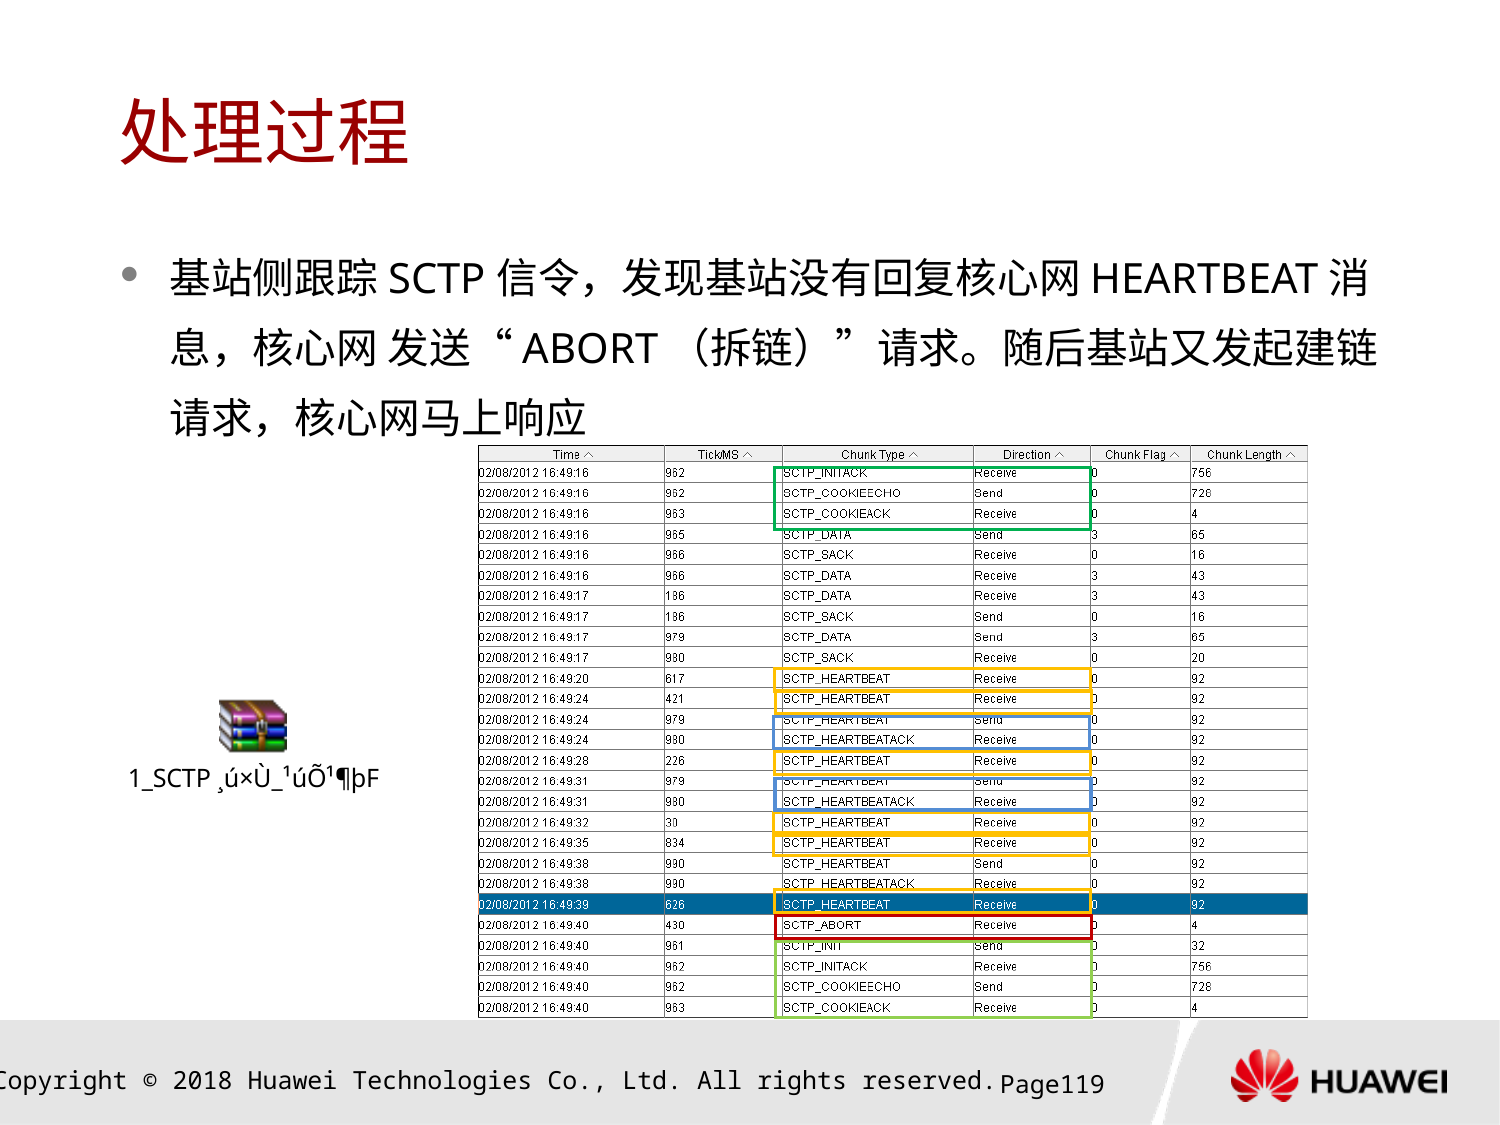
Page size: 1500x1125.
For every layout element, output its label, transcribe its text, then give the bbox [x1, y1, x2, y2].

title 处理过程 [104, 58, 1374, 202]
slide_number Page118 [999, 1070, 1250, 1125]
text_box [478, 445, 1308, 1019]
picture [0, 1020, 1500, 1125]
list 基站侧跟踪SCTP信令，发现基站没有回复核心网HEARTBEAT消息，核心网 发送“ABORT（拆链）”请求。随后基站又发起建链请求，核心网马上响应 [106, 225, 1409, 915]
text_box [64, 690, 440, 808]
